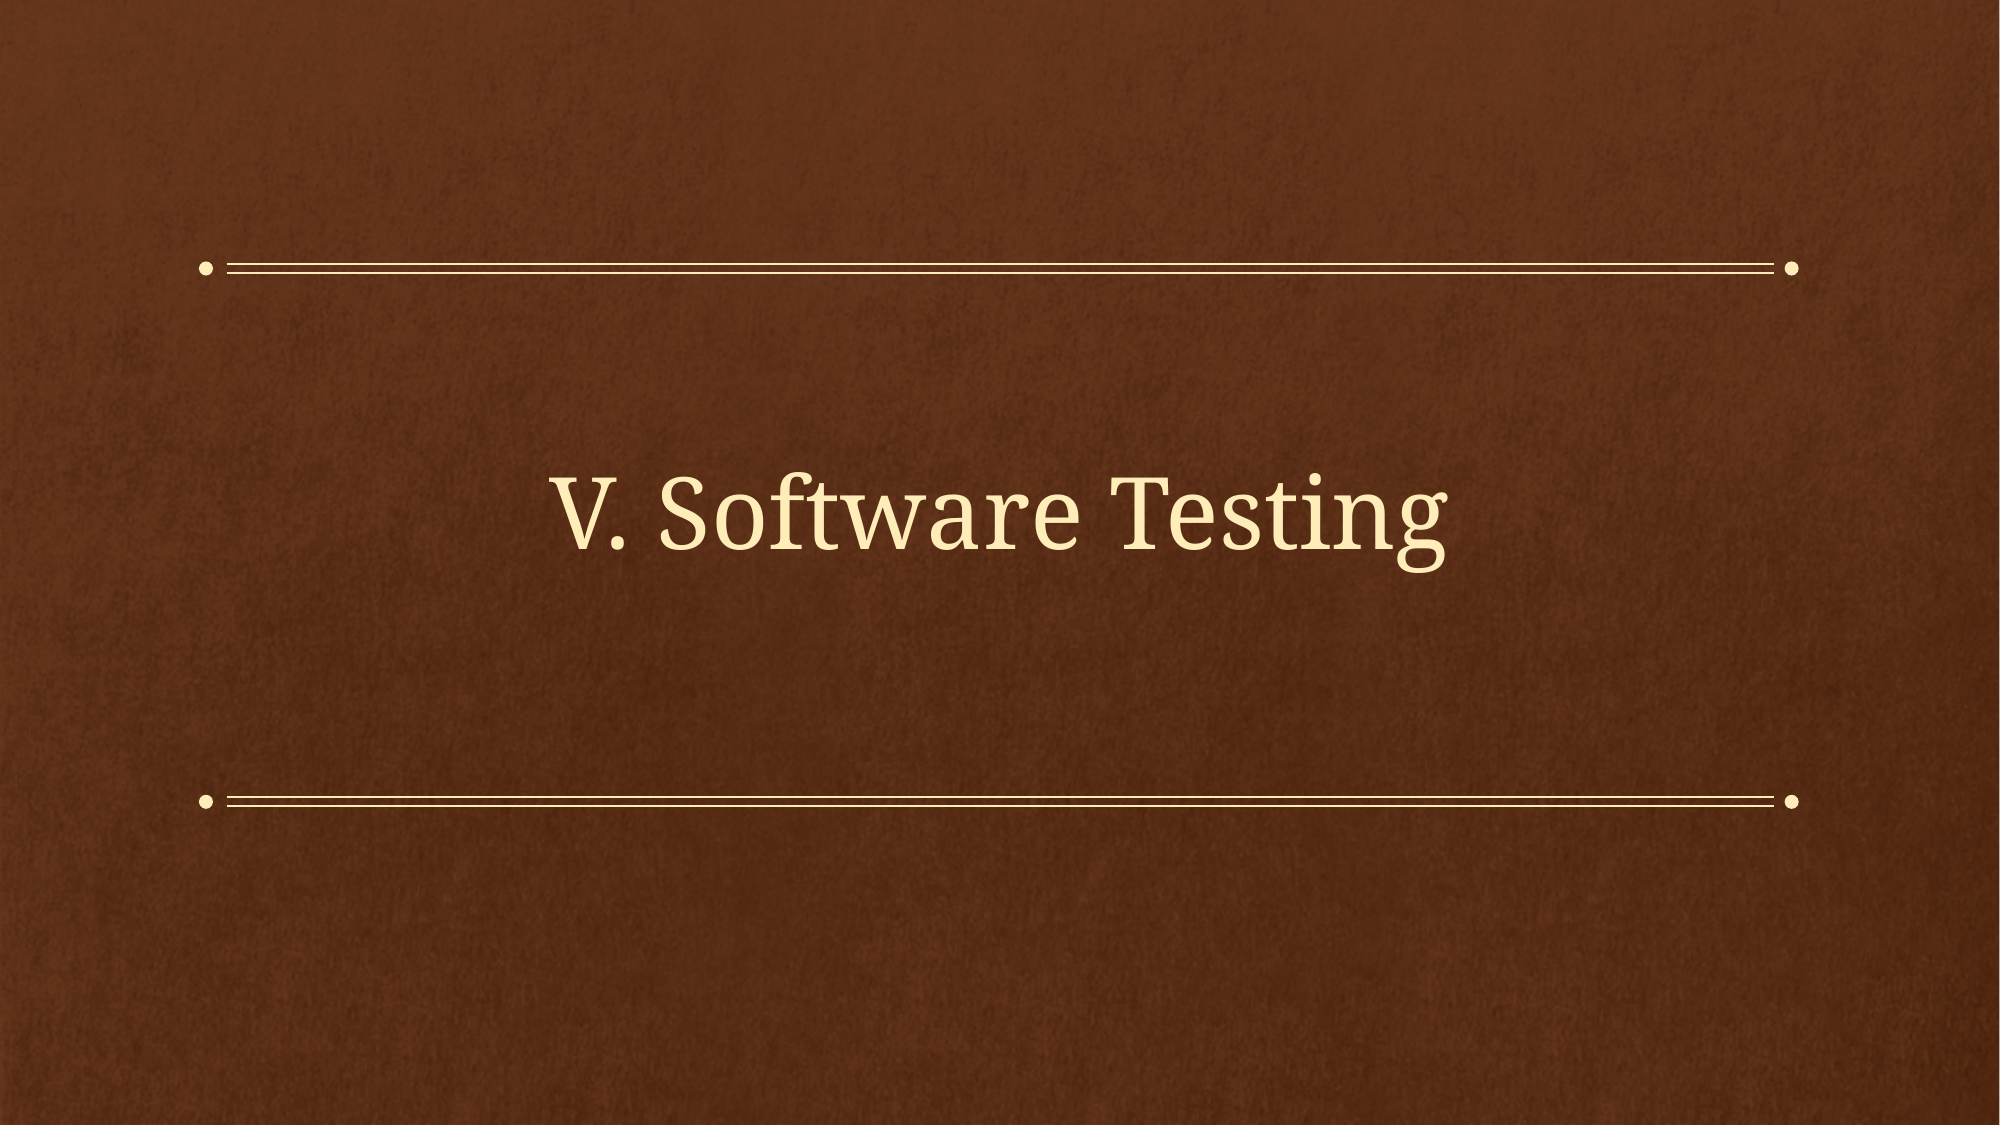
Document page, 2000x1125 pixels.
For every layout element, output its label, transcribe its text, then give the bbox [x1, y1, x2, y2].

title V. Software Testing [225, 312, 1774, 580]
